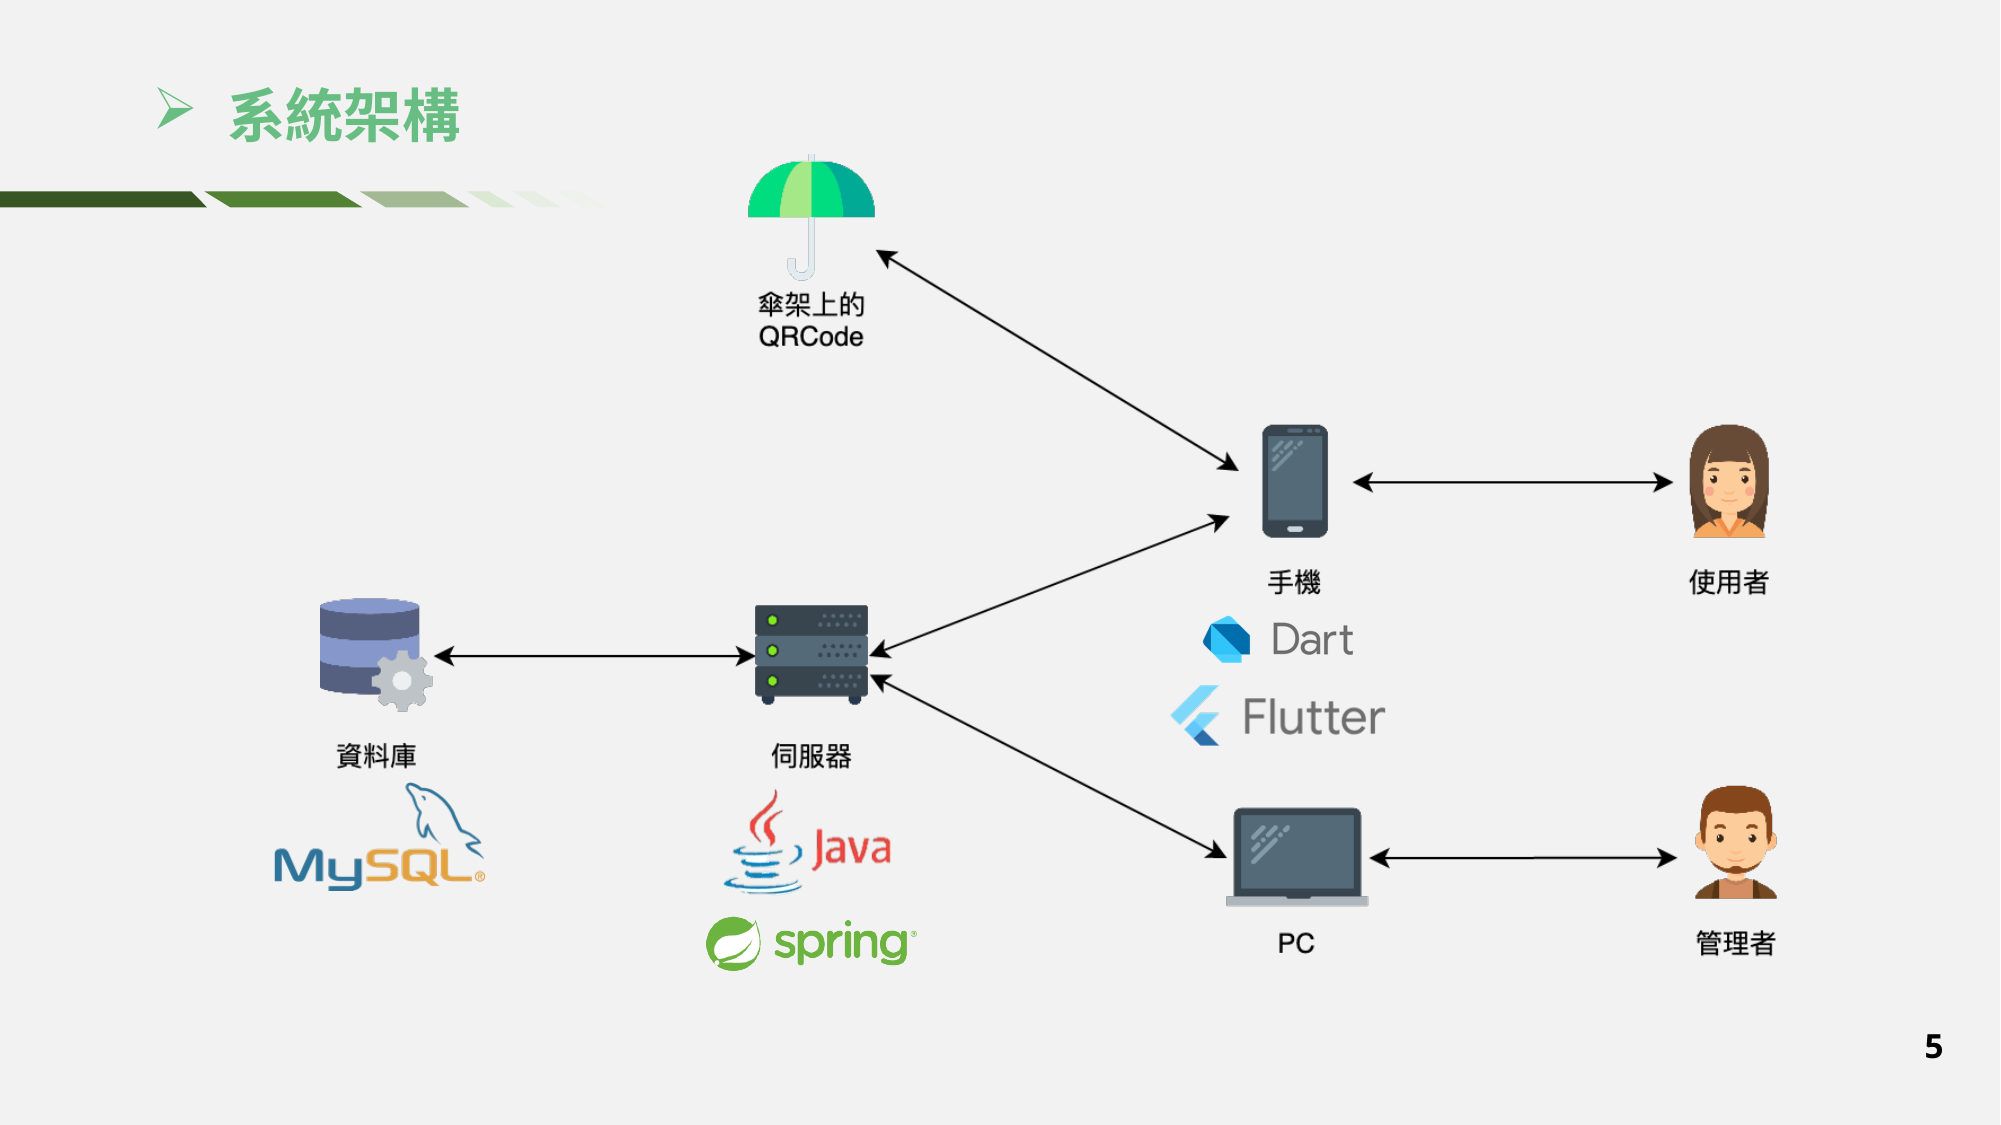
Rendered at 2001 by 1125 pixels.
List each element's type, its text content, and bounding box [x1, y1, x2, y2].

list 5 [1889, 1003, 1979, 1093]
title 系統架構 [137, 59, 1863, 178]
picture [274, 154, 1797, 971]
